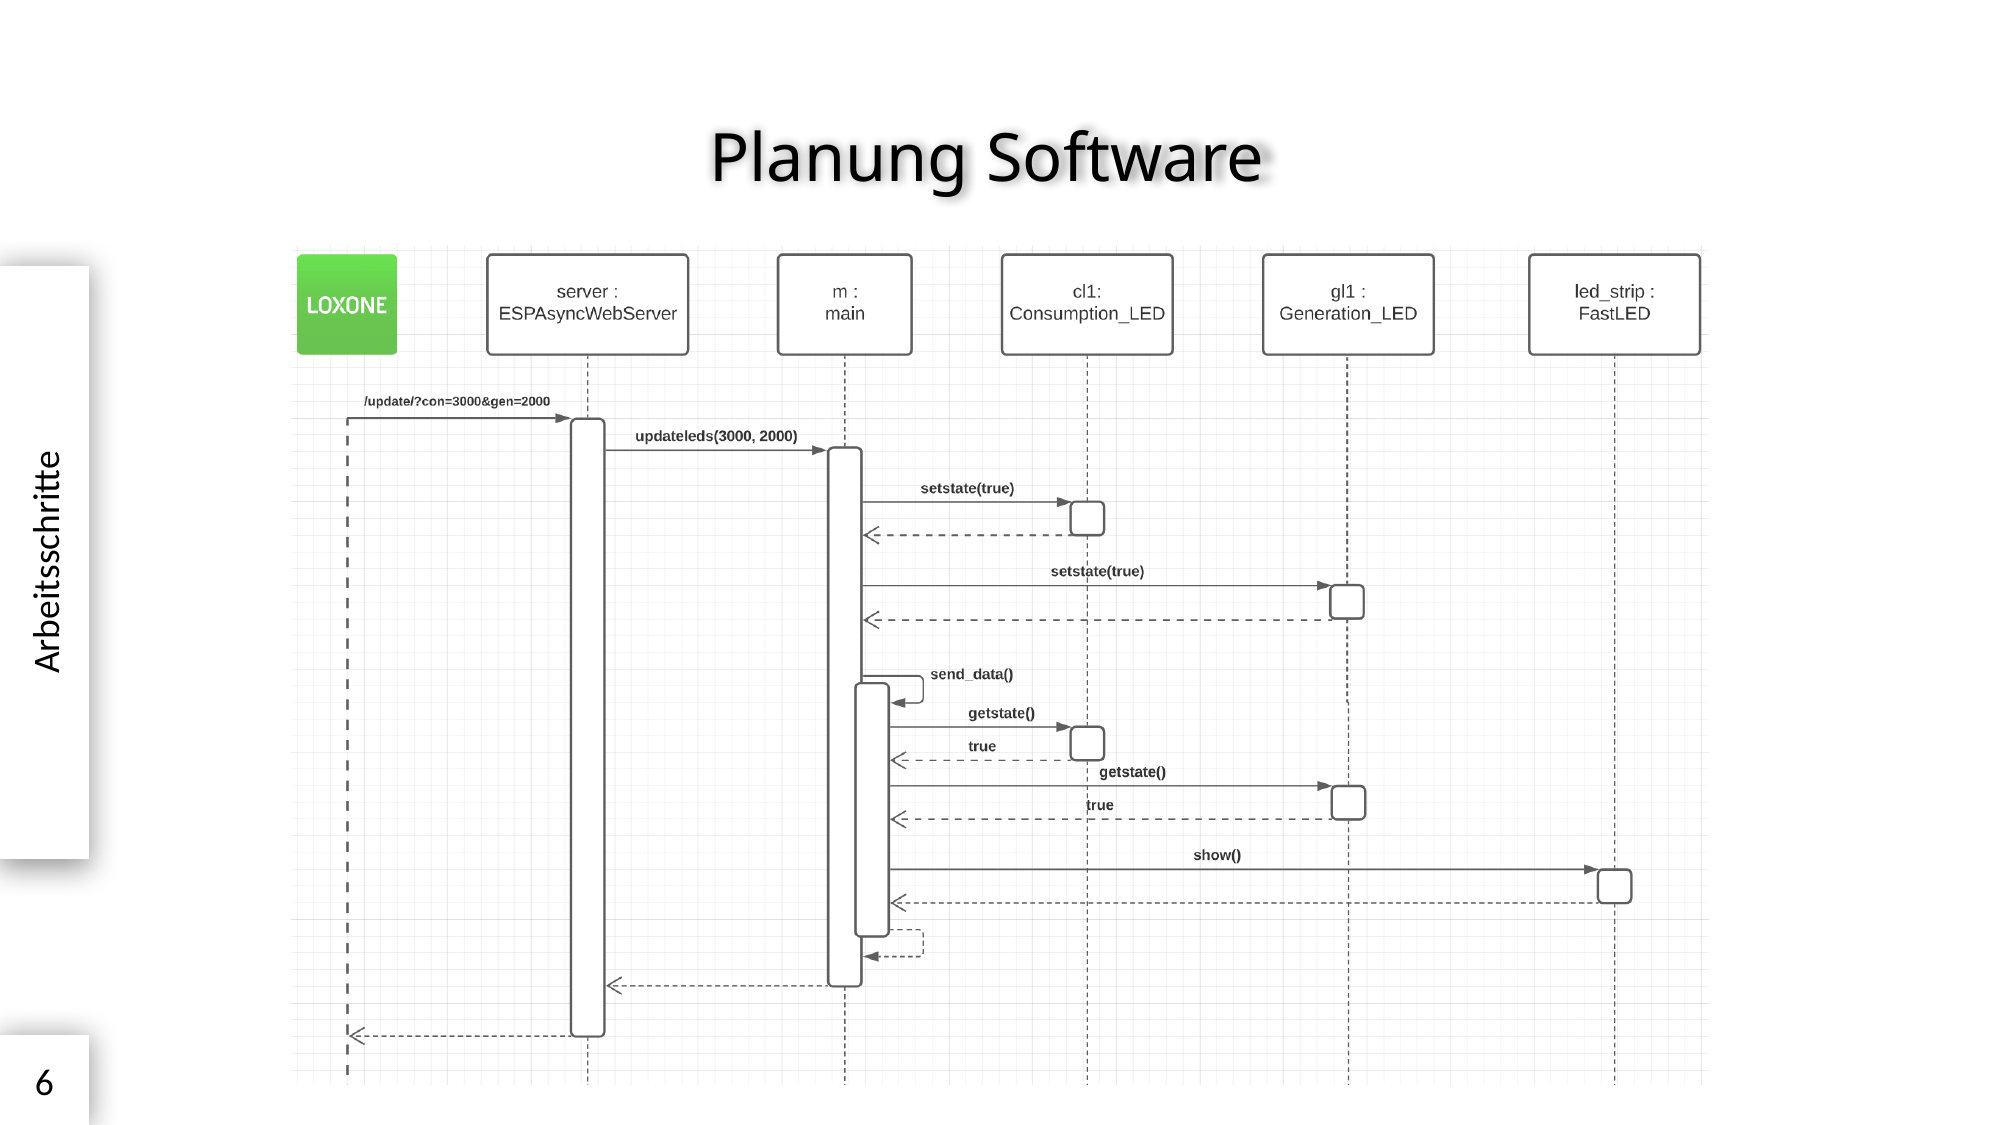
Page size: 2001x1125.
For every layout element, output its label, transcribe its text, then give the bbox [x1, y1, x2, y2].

text_box Planung Software [694, 107, 1280, 202]
picture [291, 245, 1709, 1085]
text_box Arbeitsschritte [0, 266, 89, 859]
text_box 6 [0, 1035, 89, 1125]
